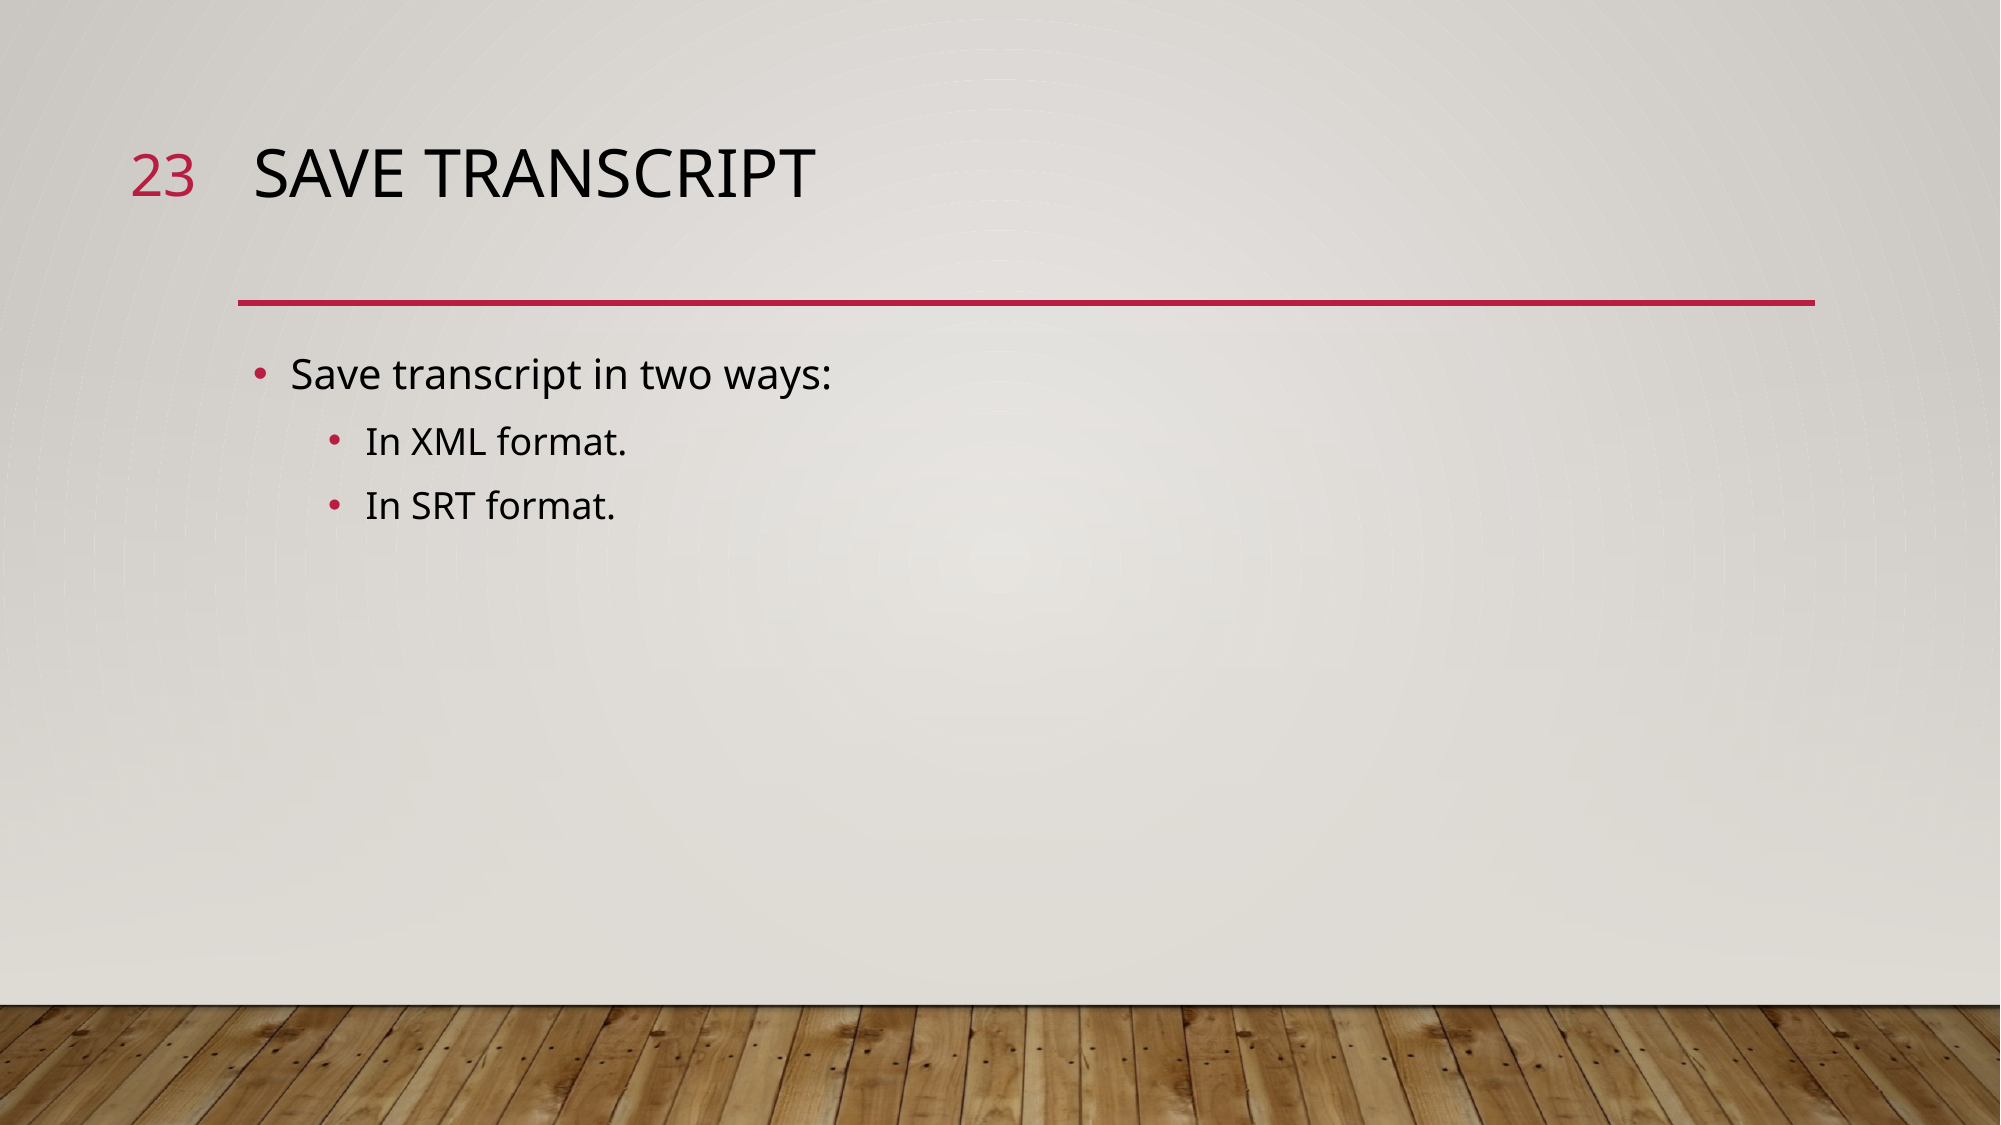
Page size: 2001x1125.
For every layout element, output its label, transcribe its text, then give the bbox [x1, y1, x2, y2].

title Save transcript [238, 131, 1814, 305]
picture [0, 1005, 2000, 1125]
list Save transcript in two ways: In XML format. In SRT format. [238, 330, 1814, 897]
slide_number 22 [78, 131, 212, 214]
